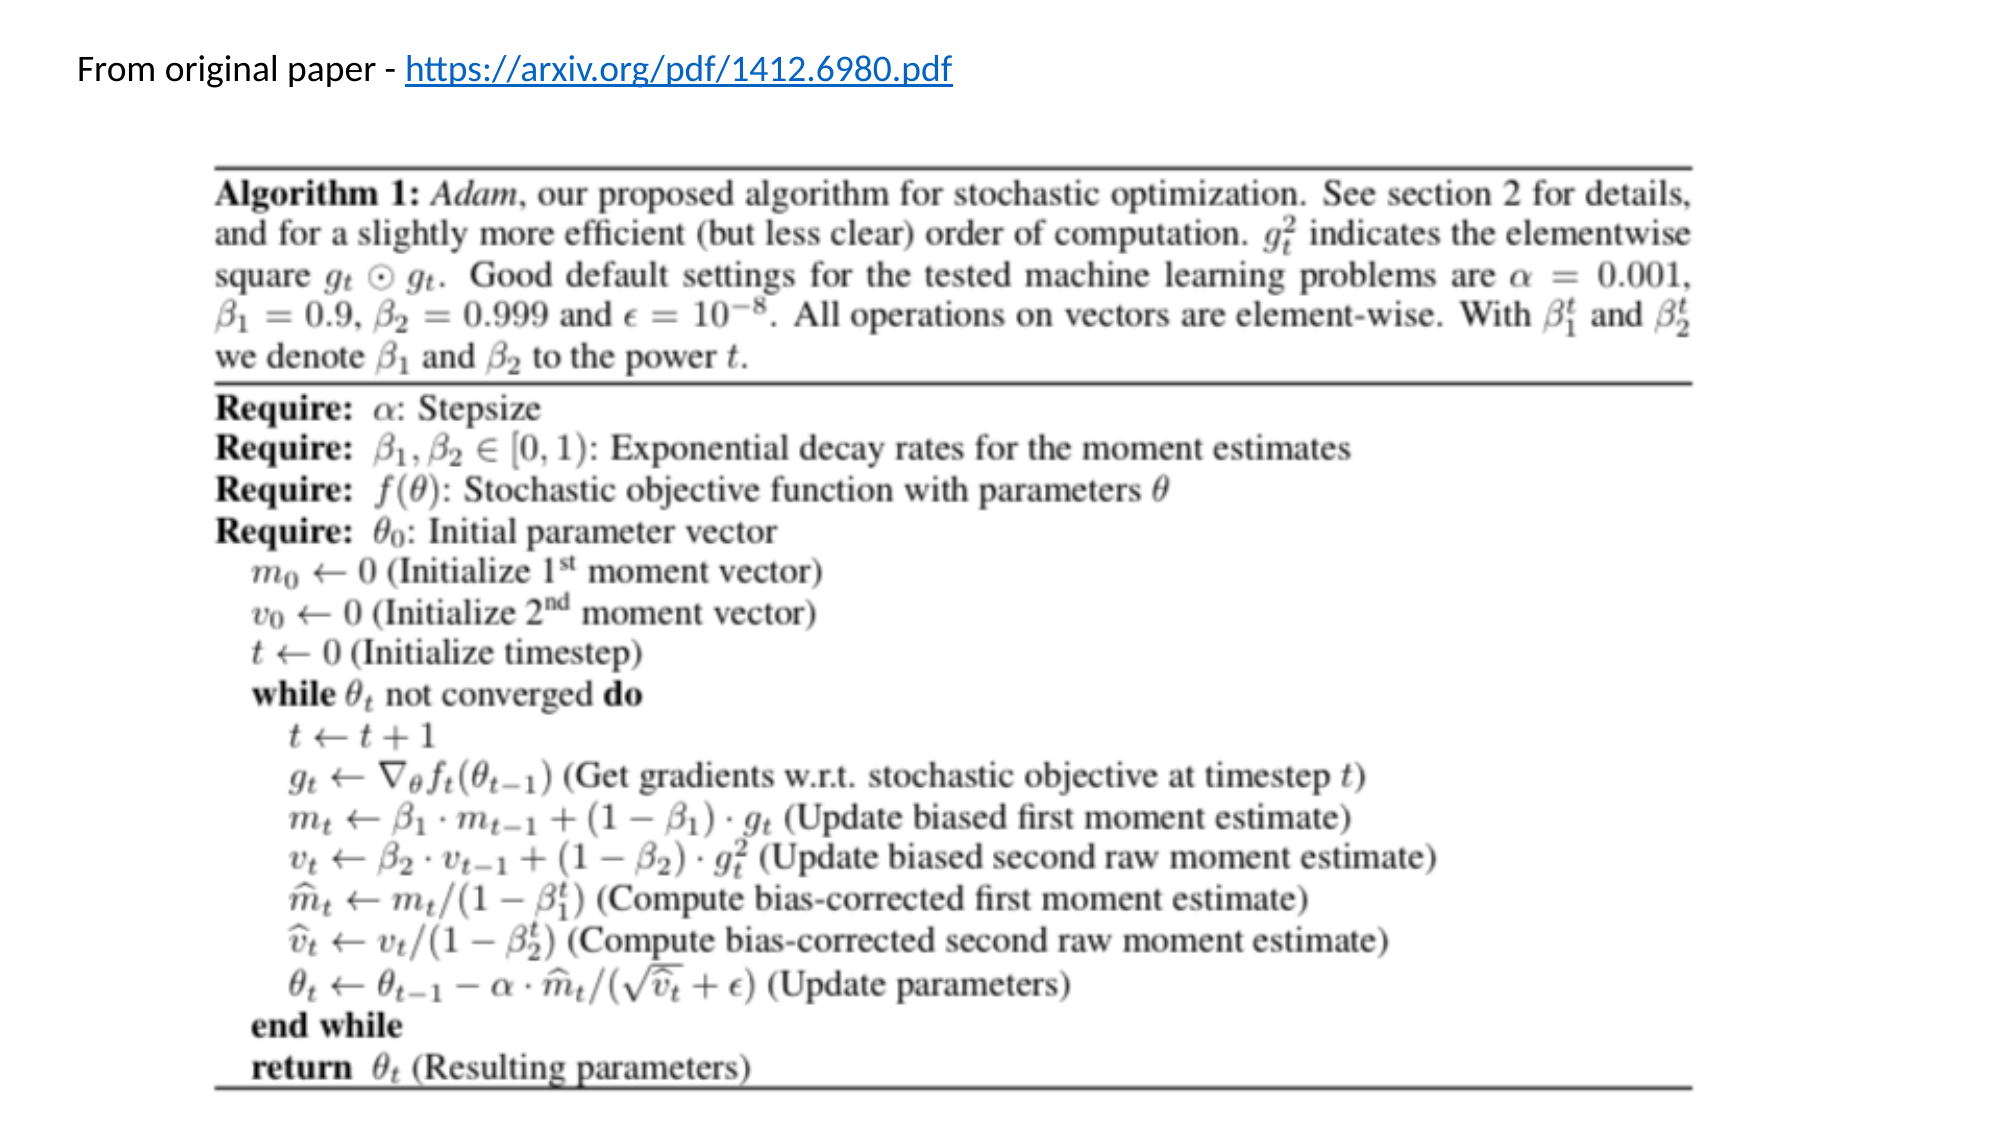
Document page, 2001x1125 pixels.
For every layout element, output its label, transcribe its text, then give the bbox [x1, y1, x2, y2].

picture [206, 152, 1707, 1103]
text_box From original paper - https://arxiv.org/pdf/1412.6980.pdf [53, 36, 979, 98]
